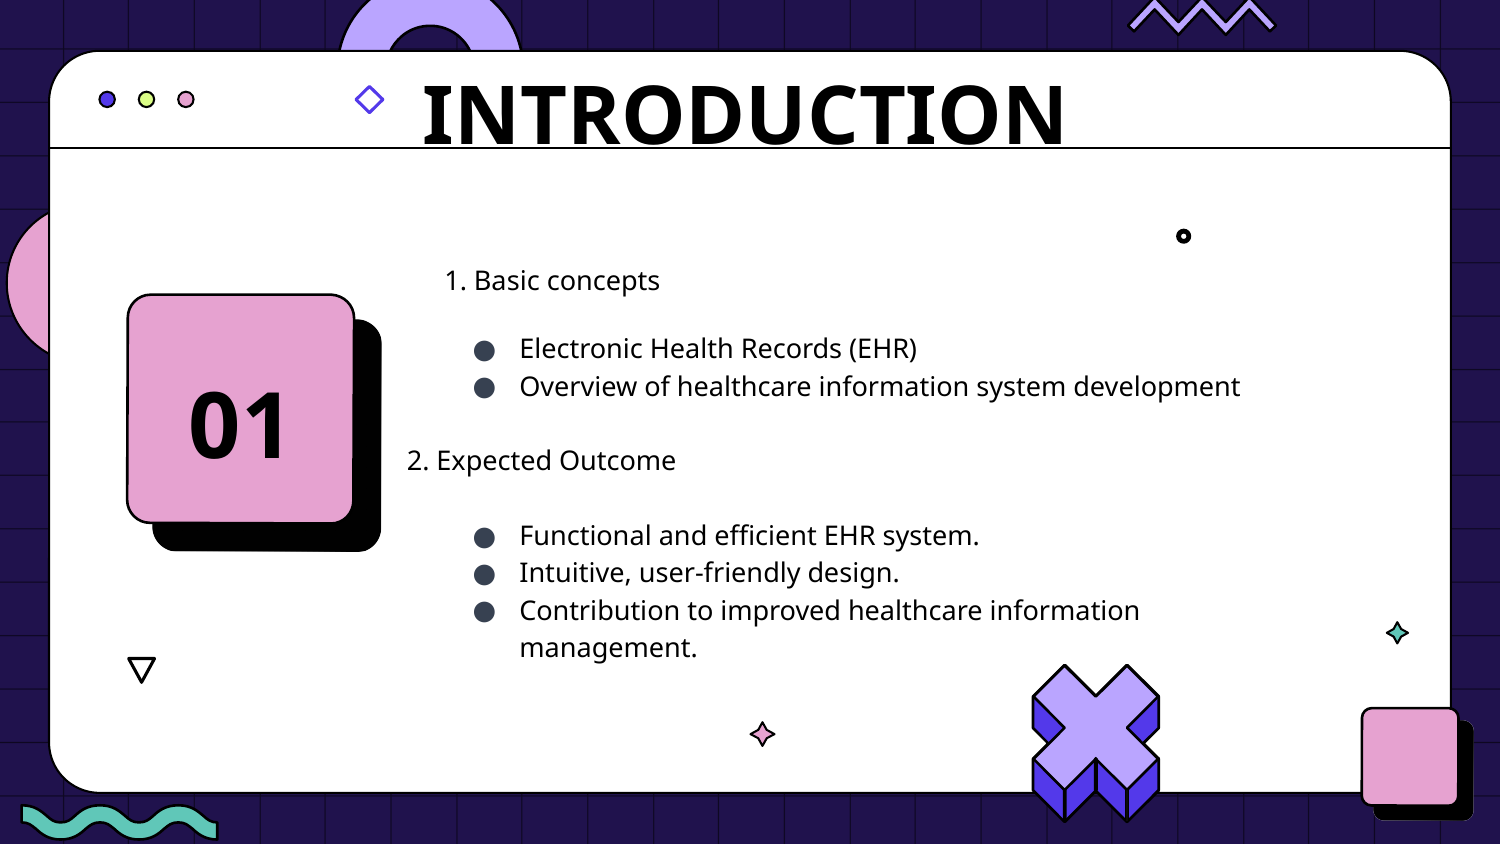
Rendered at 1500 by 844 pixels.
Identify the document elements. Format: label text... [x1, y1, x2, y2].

list 1. Basic concepts Electronic Health Records (EHR) Overview of healthcare information system development 2. Expected Outcome Functional and efficient EHR system. Intuitive, user-friendly design. Contribution to improved healthcare information management. [354, 250, 1337, 319]
text_box [127, 294, 355, 370]
text_box [127, 489, 354, 524]
text_box [99, 91, 115, 108]
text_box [1032, 664, 1160, 823]
text_box [1176, 229, 1191, 243]
text_box [1386, 622, 1409, 644]
list 01 [127, 370, 355, 489]
text_box [127, 656, 156, 684]
text_box [138, 91, 155, 108]
text_box [21, 805, 218, 840]
text_box [178, 91, 194, 108]
text_box [354, 85, 385, 114]
title INTRODUCTION [407, 72, 1350, 170]
text_box [1127, 0, 1277, 35]
text_box [750, 722, 775, 746]
text_box [1361, 708, 1459, 806]
